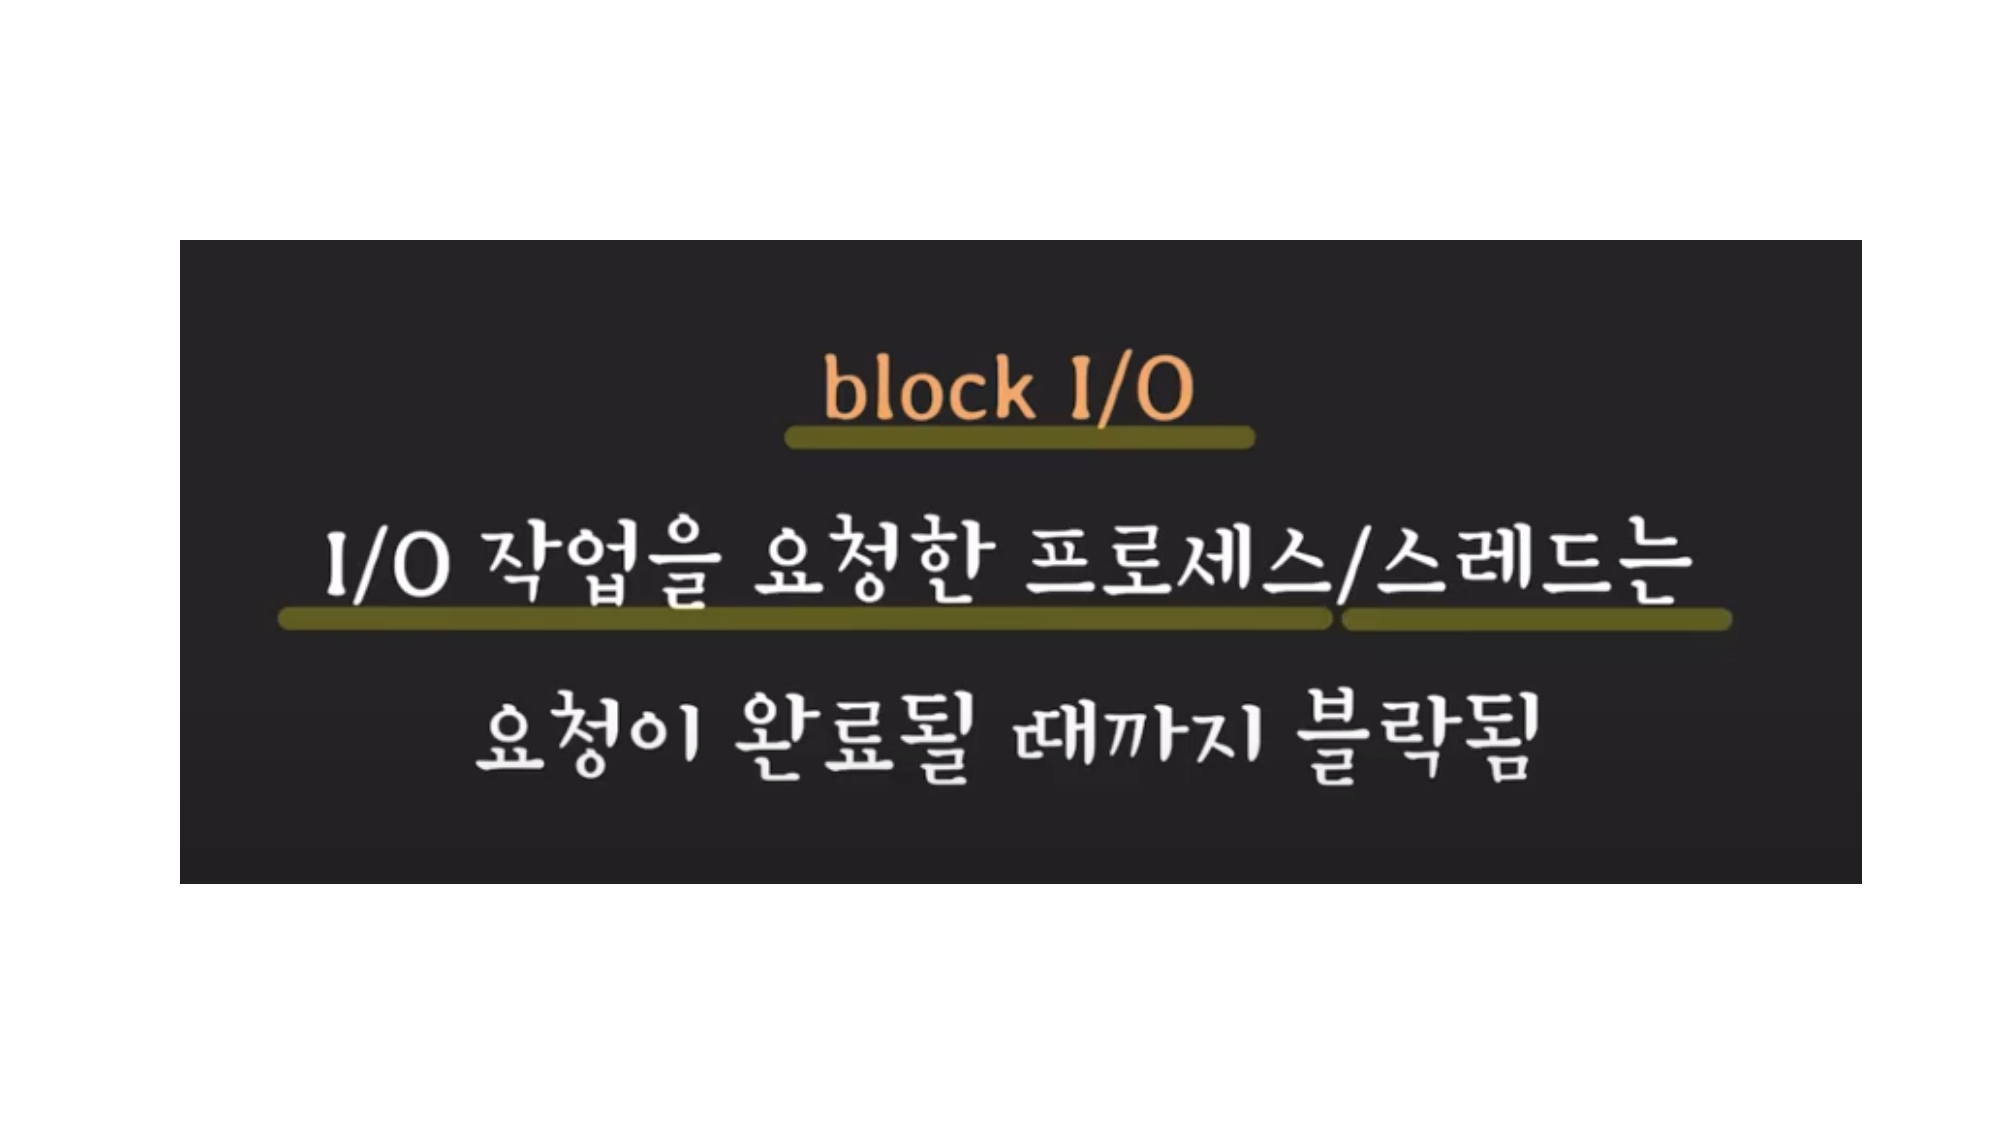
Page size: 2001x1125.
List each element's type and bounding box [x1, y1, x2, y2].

picture [180, 240, 1862, 885]
